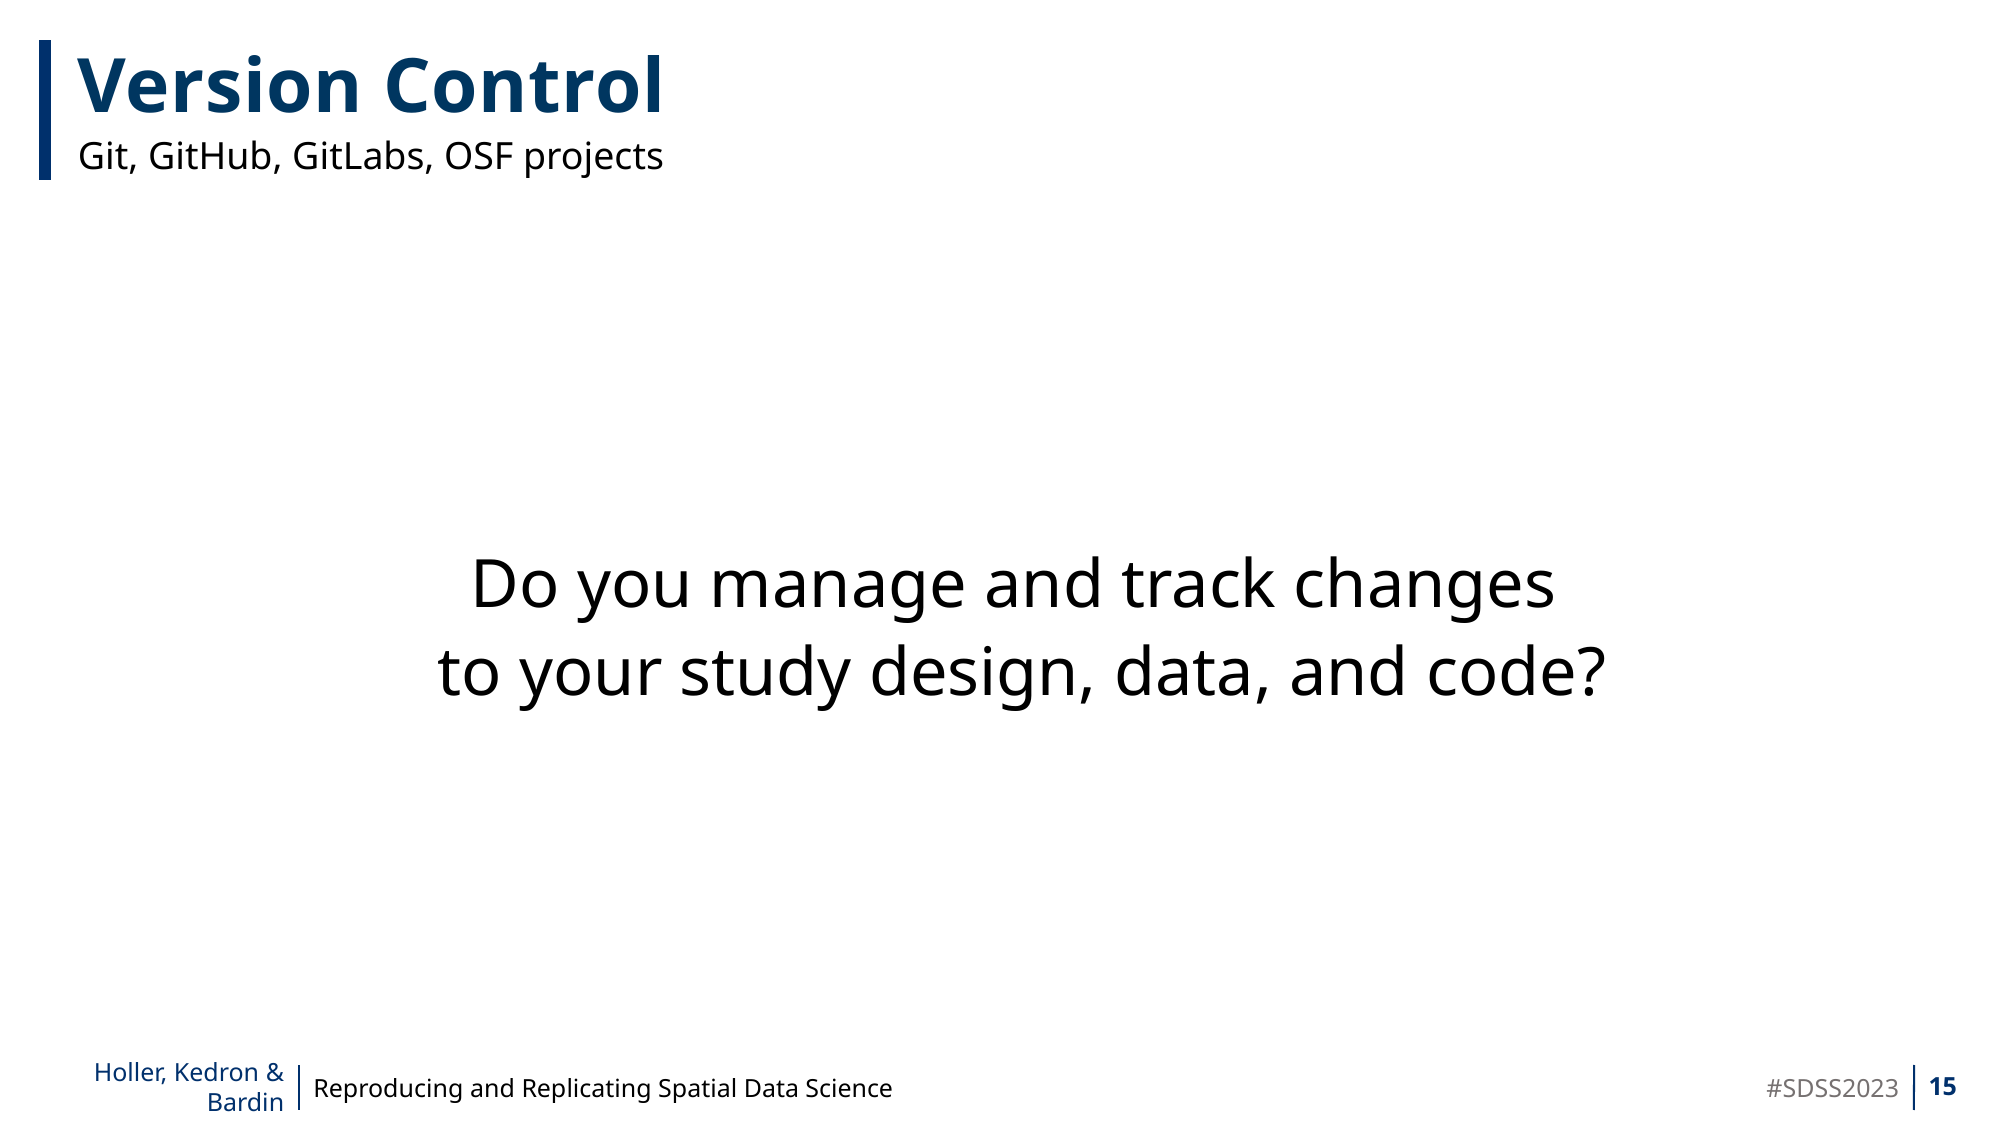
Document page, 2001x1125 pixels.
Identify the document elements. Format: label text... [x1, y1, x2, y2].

list Git, GitHub, GitLabs, OSF projects [63, 129, 1748, 188]
list Version Control [63, 40, 1748, 129]
list Do you manage and track changes to your study design, data, and code? [63, 226, 1960, 1016]
